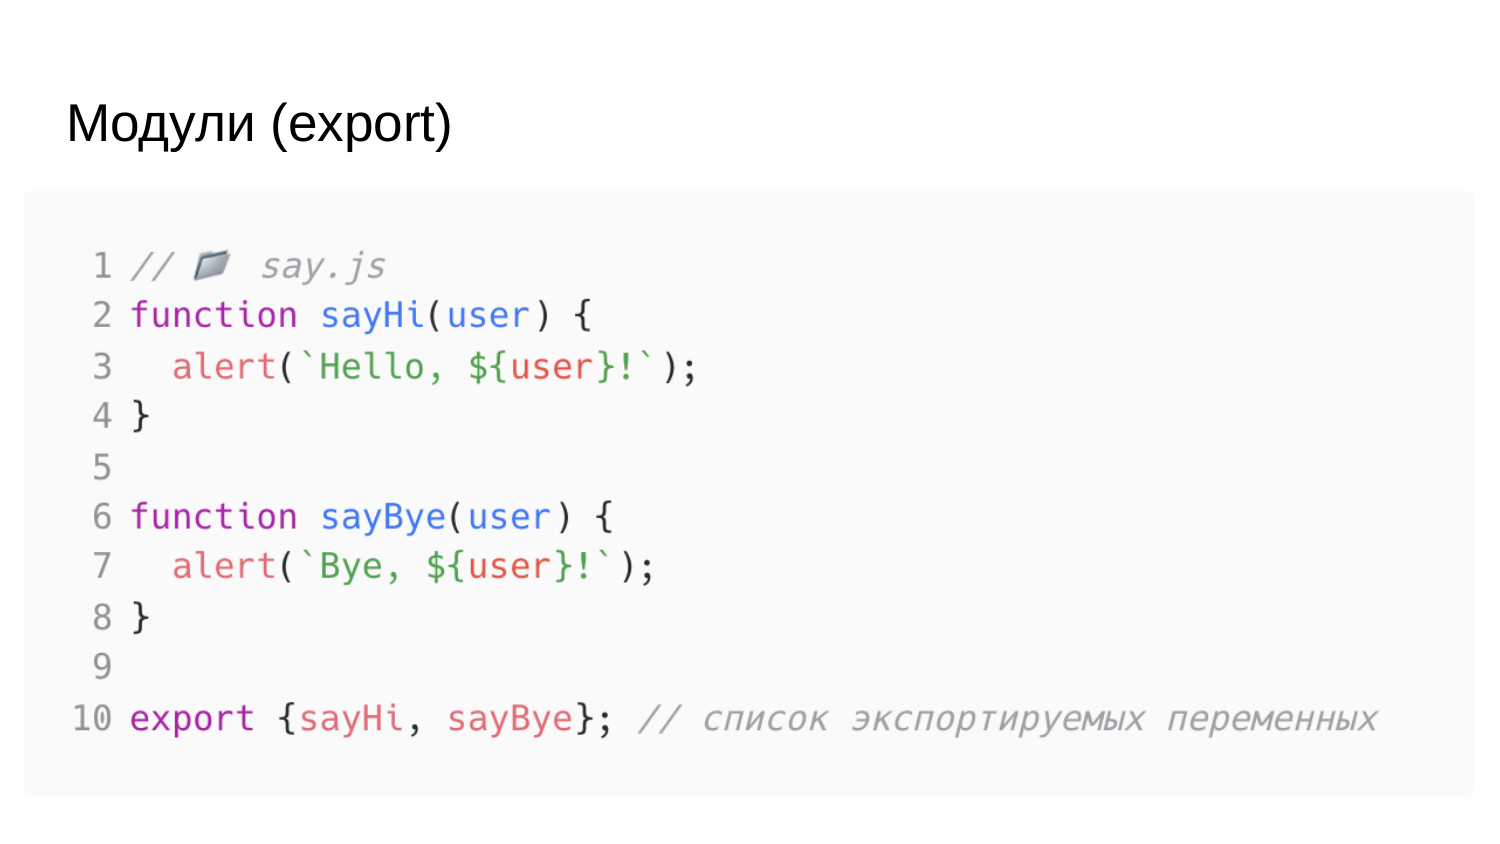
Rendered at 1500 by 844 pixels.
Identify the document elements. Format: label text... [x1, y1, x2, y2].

title Модули (export) [51, 72, 1449, 167]
picture [24, 191, 1476, 796]
